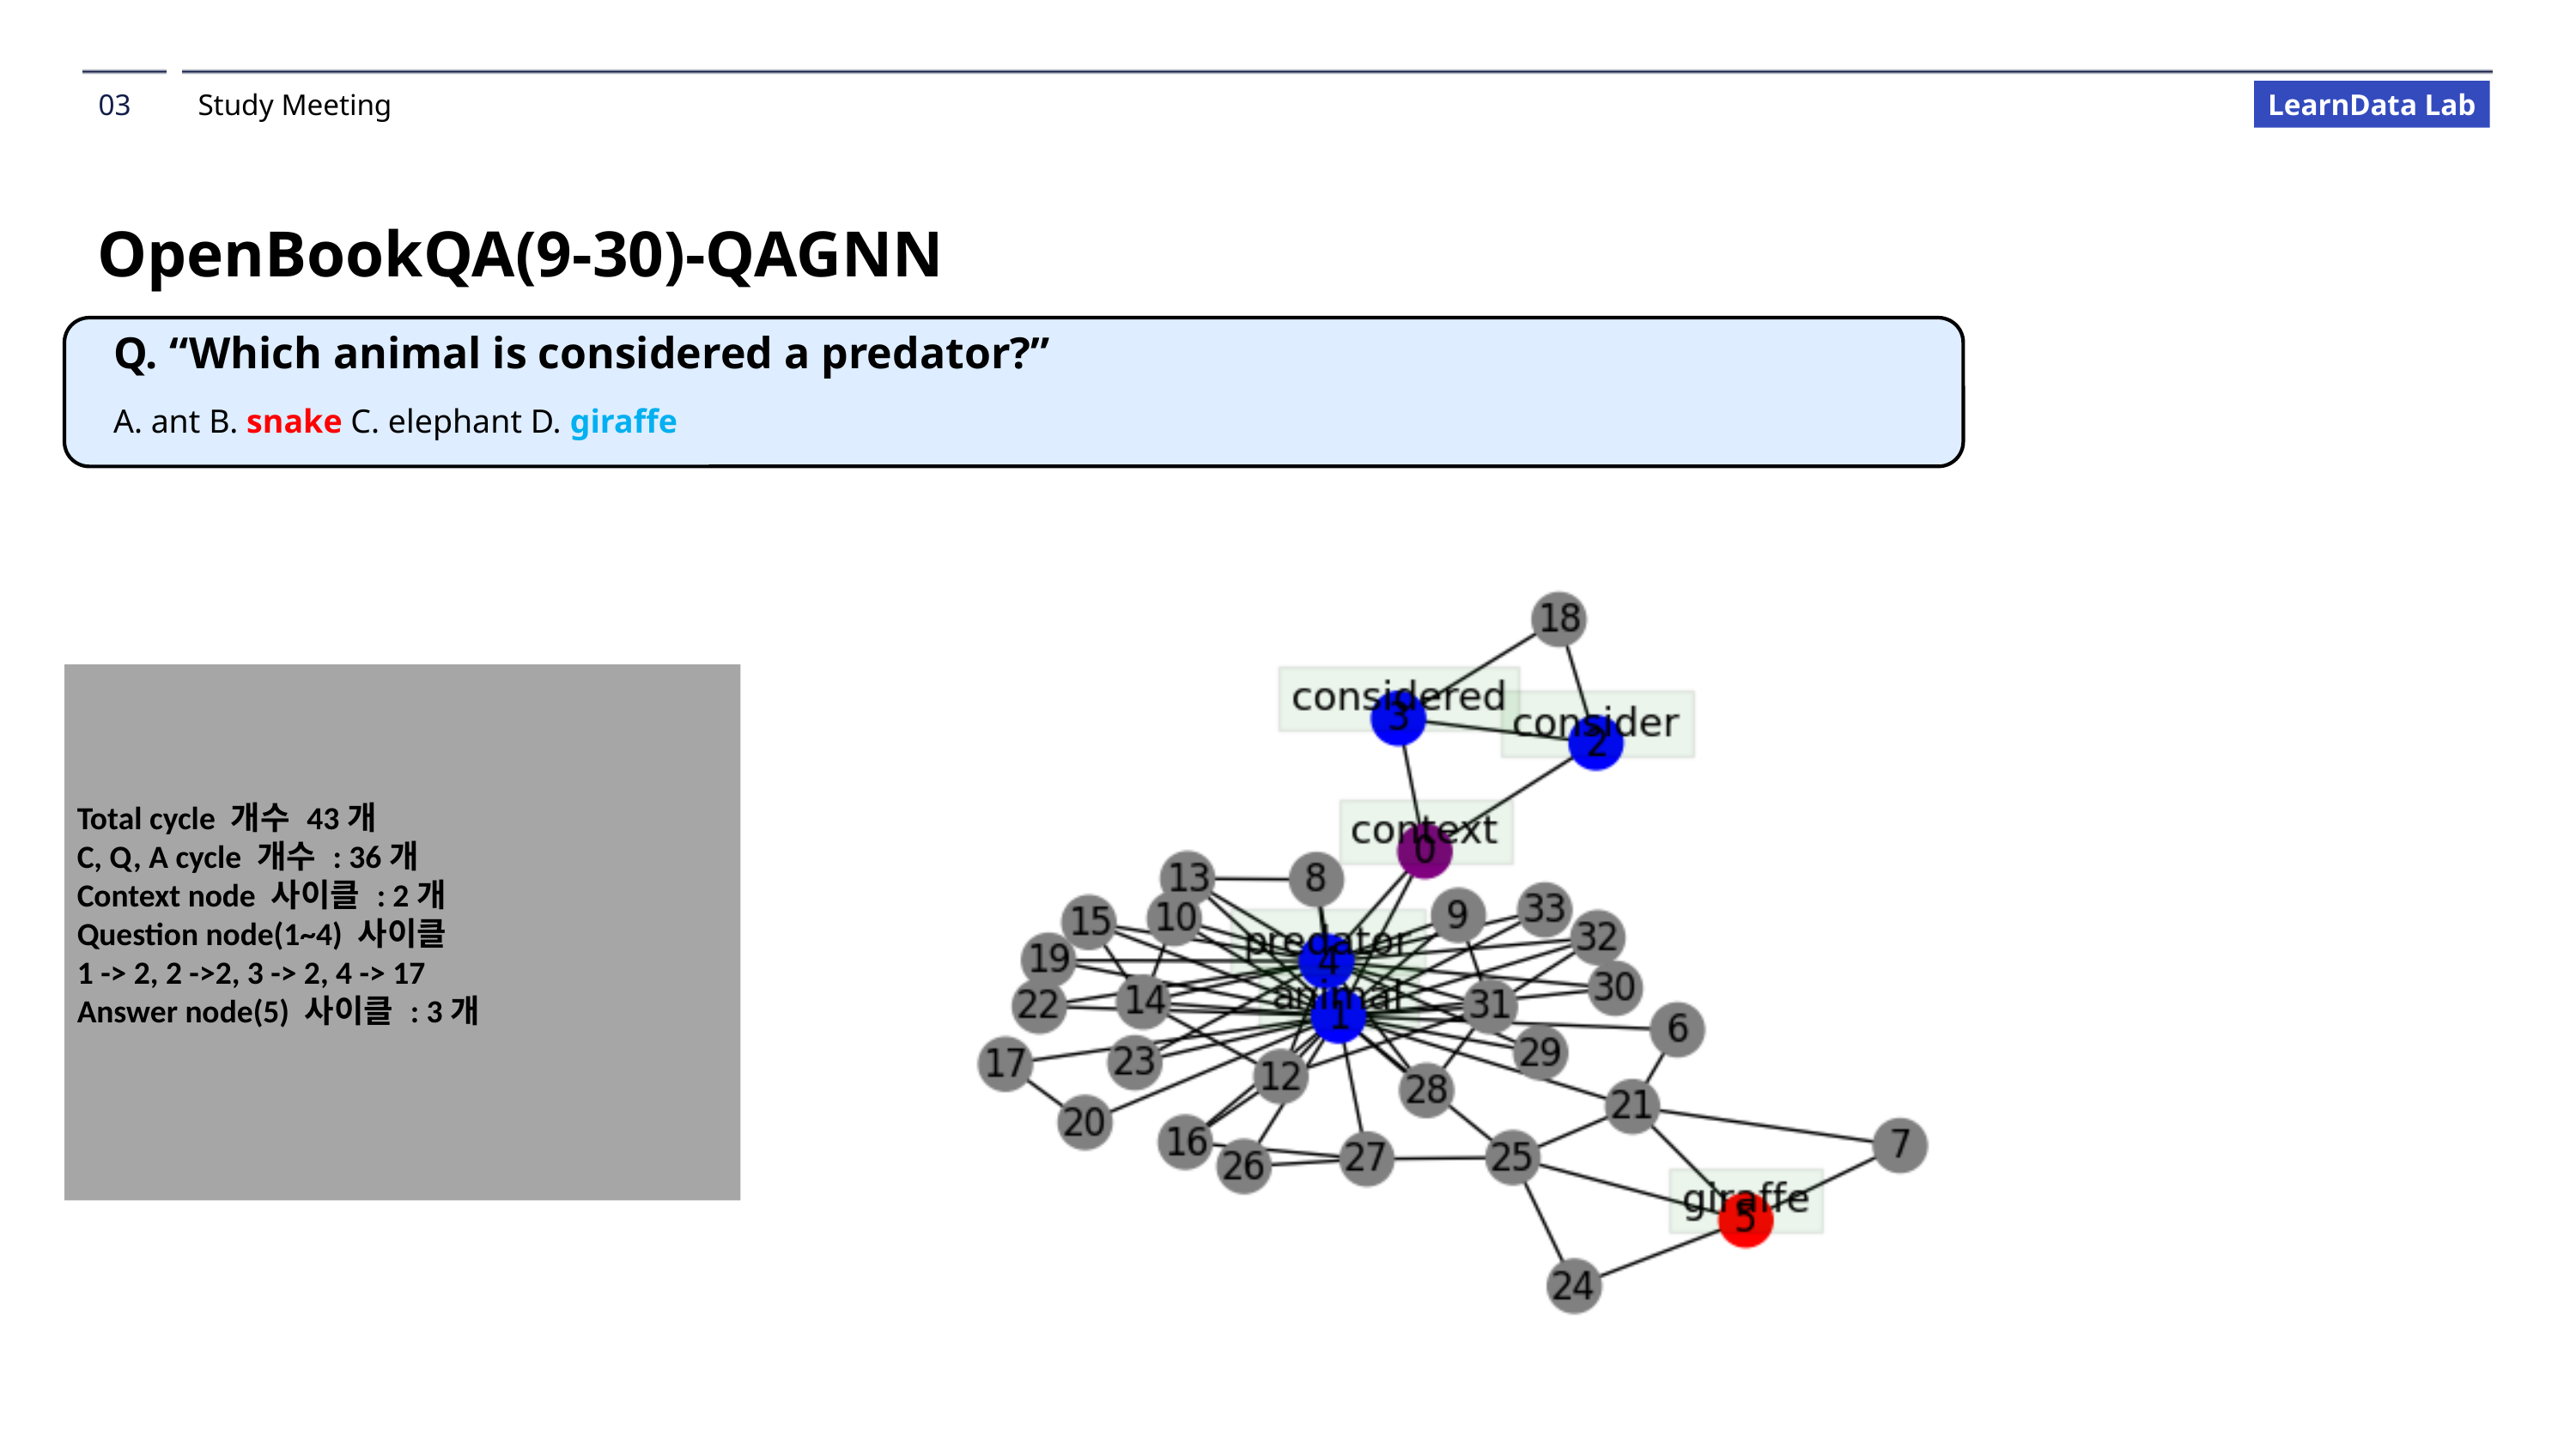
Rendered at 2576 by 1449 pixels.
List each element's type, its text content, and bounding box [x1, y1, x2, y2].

text_box OpenBookQA(9-30)-QAGNN [84, 207, 1267, 296]
text_box 03 [85, 82, 161, 128]
text_box [62, 315, 1965, 469]
text_box Q. “Which animal is considered a predator?” A. ant B. snake C. elephant D. giraffe [100, 319, 1942, 446]
picture [890, 530, 2014, 1379]
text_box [185, 80, 2490, 142]
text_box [182, 67, 2493, 76]
text_box Total cycle 개수 43개 C, Q, A cycle 개수 : 36개 Context node 사이클 : 2개 Question node(1~4) 사이클 1 -> 2, 2 ->2, 3 -> 2, 4 -> 17 Answer node(5) 사이클 : 3개 [63, 663, 743, 1203]
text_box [82, 67, 167, 76]
